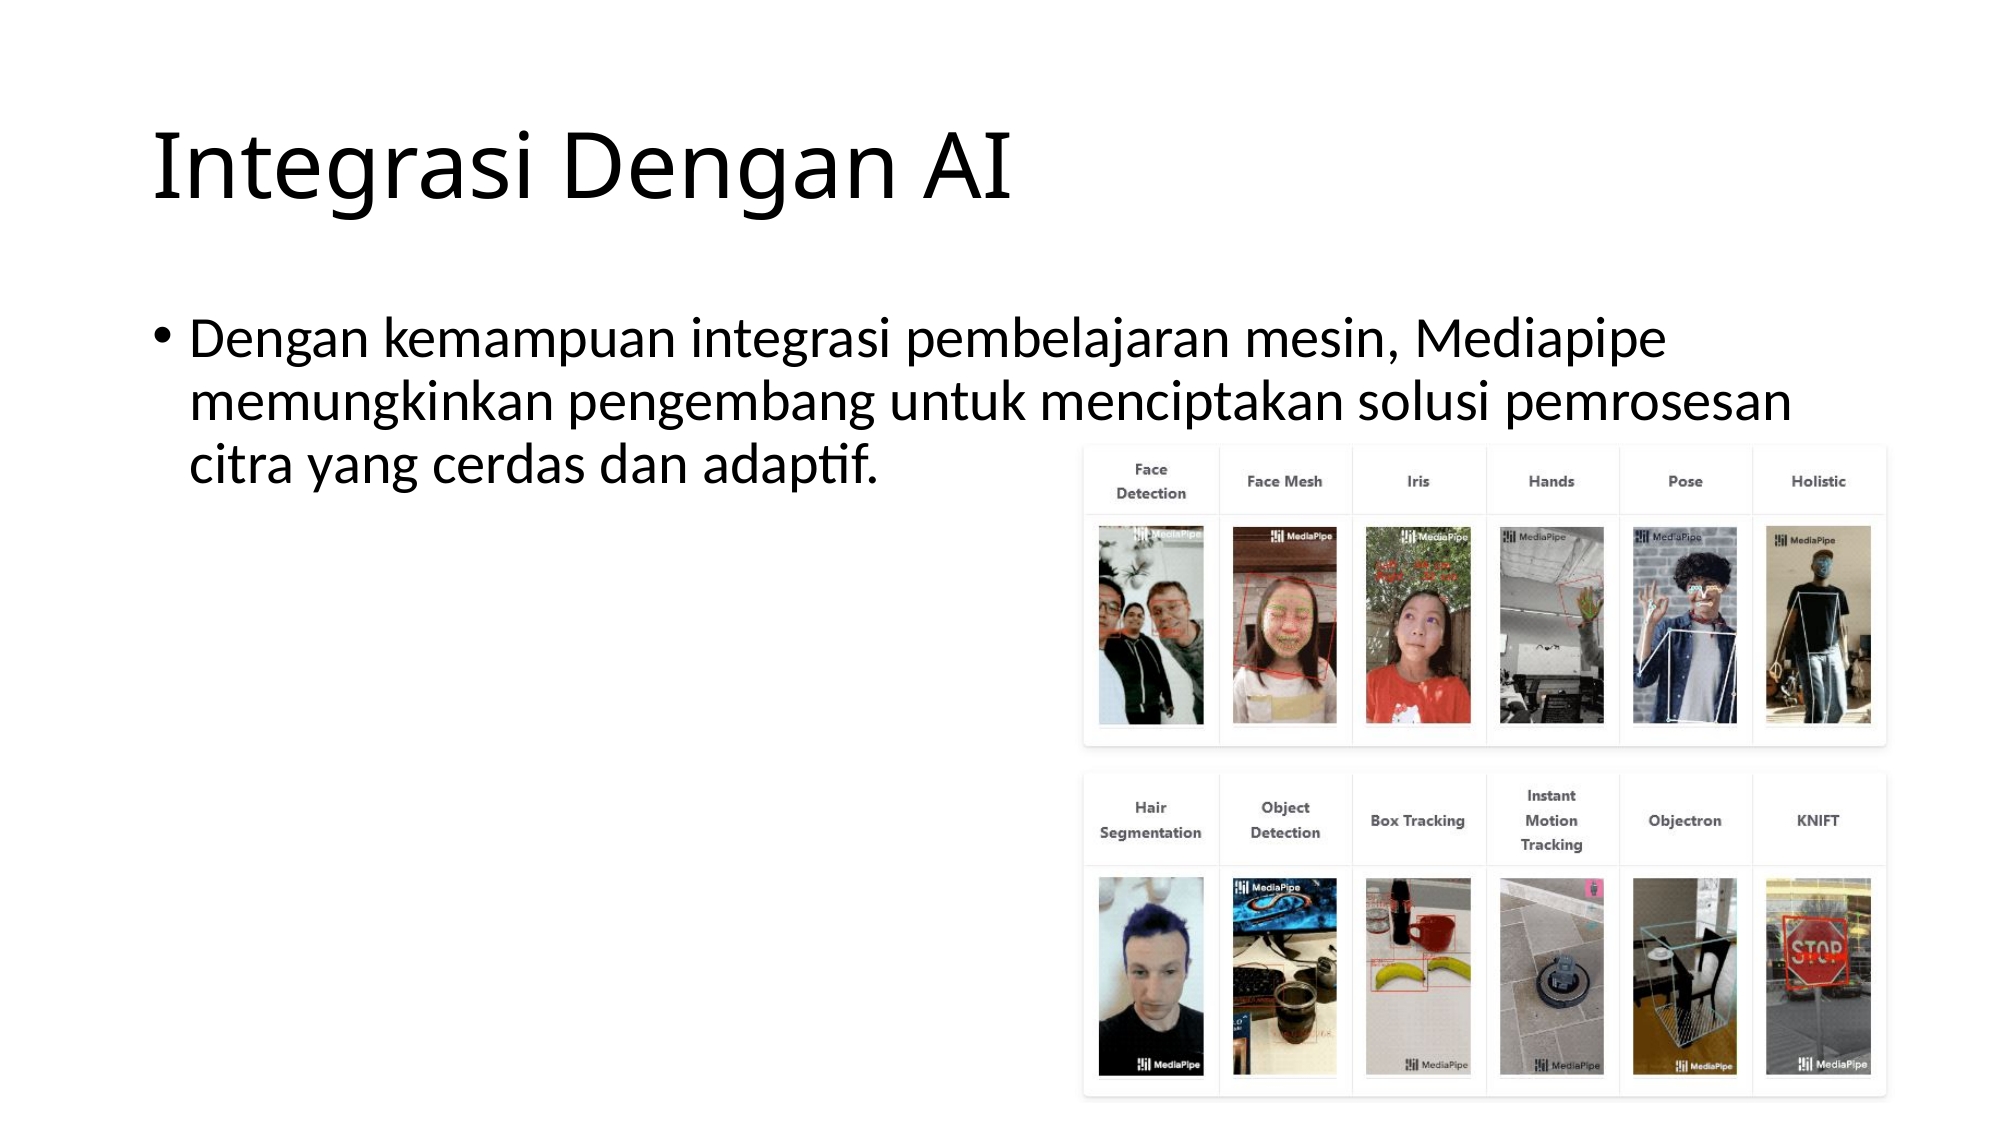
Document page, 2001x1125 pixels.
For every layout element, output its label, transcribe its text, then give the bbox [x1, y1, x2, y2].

title Integrasi Dengan AI [137, 59, 1863, 278]
picture [1075, 443, 1895, 1103]
list Dengan kemampuan integrasi pembelajaran mesin, Mediapipe memungkinkan pengembang untuk menciptakan solusi pemrosesan citra yang cerdas dan adaptif. [137, 299, 1863, 1014]
